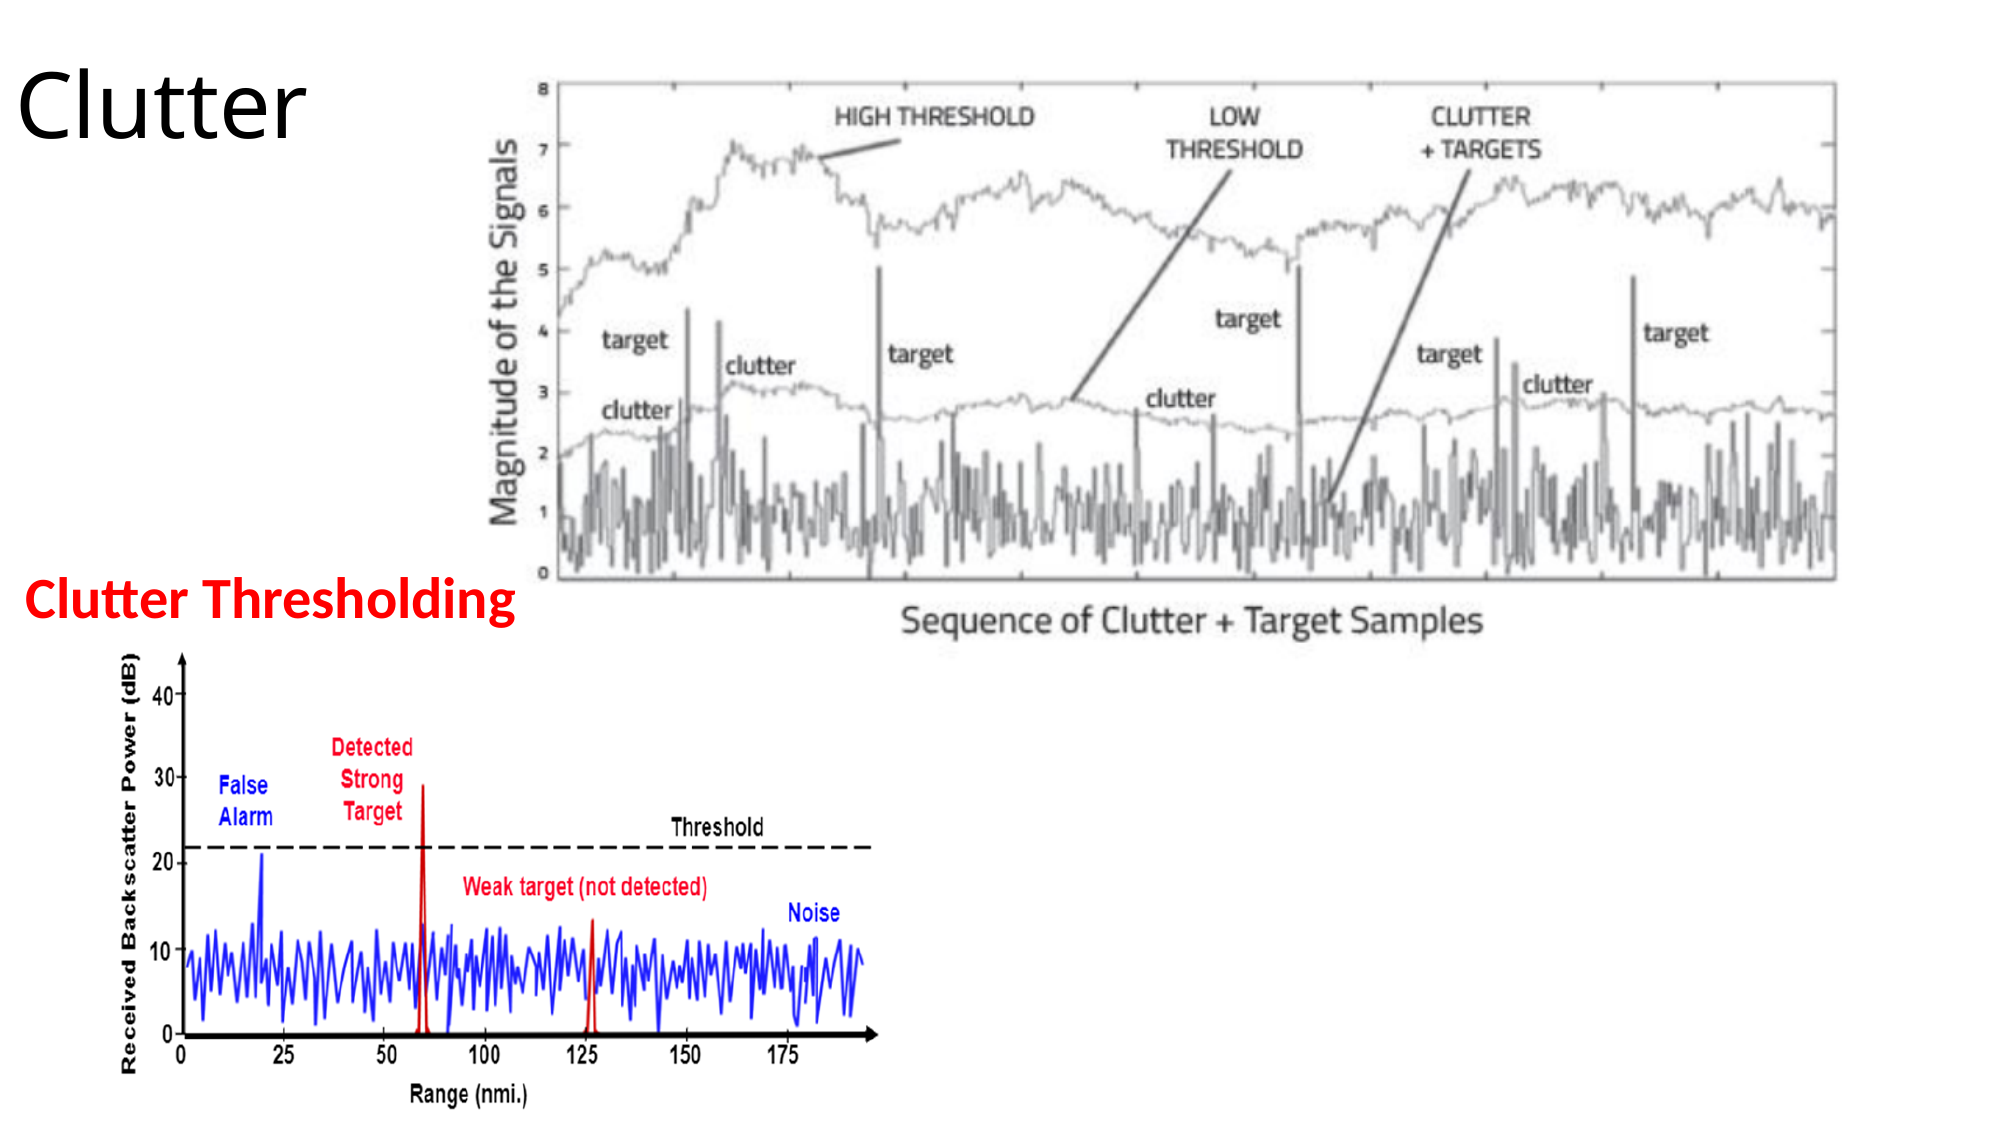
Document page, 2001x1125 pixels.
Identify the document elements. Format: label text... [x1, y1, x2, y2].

title Clutter [0, 0, 1725, 218]
picture [102, 37, 1860, 1111]
text_box Clutter Thresholding [10, 552, 461, 638]
